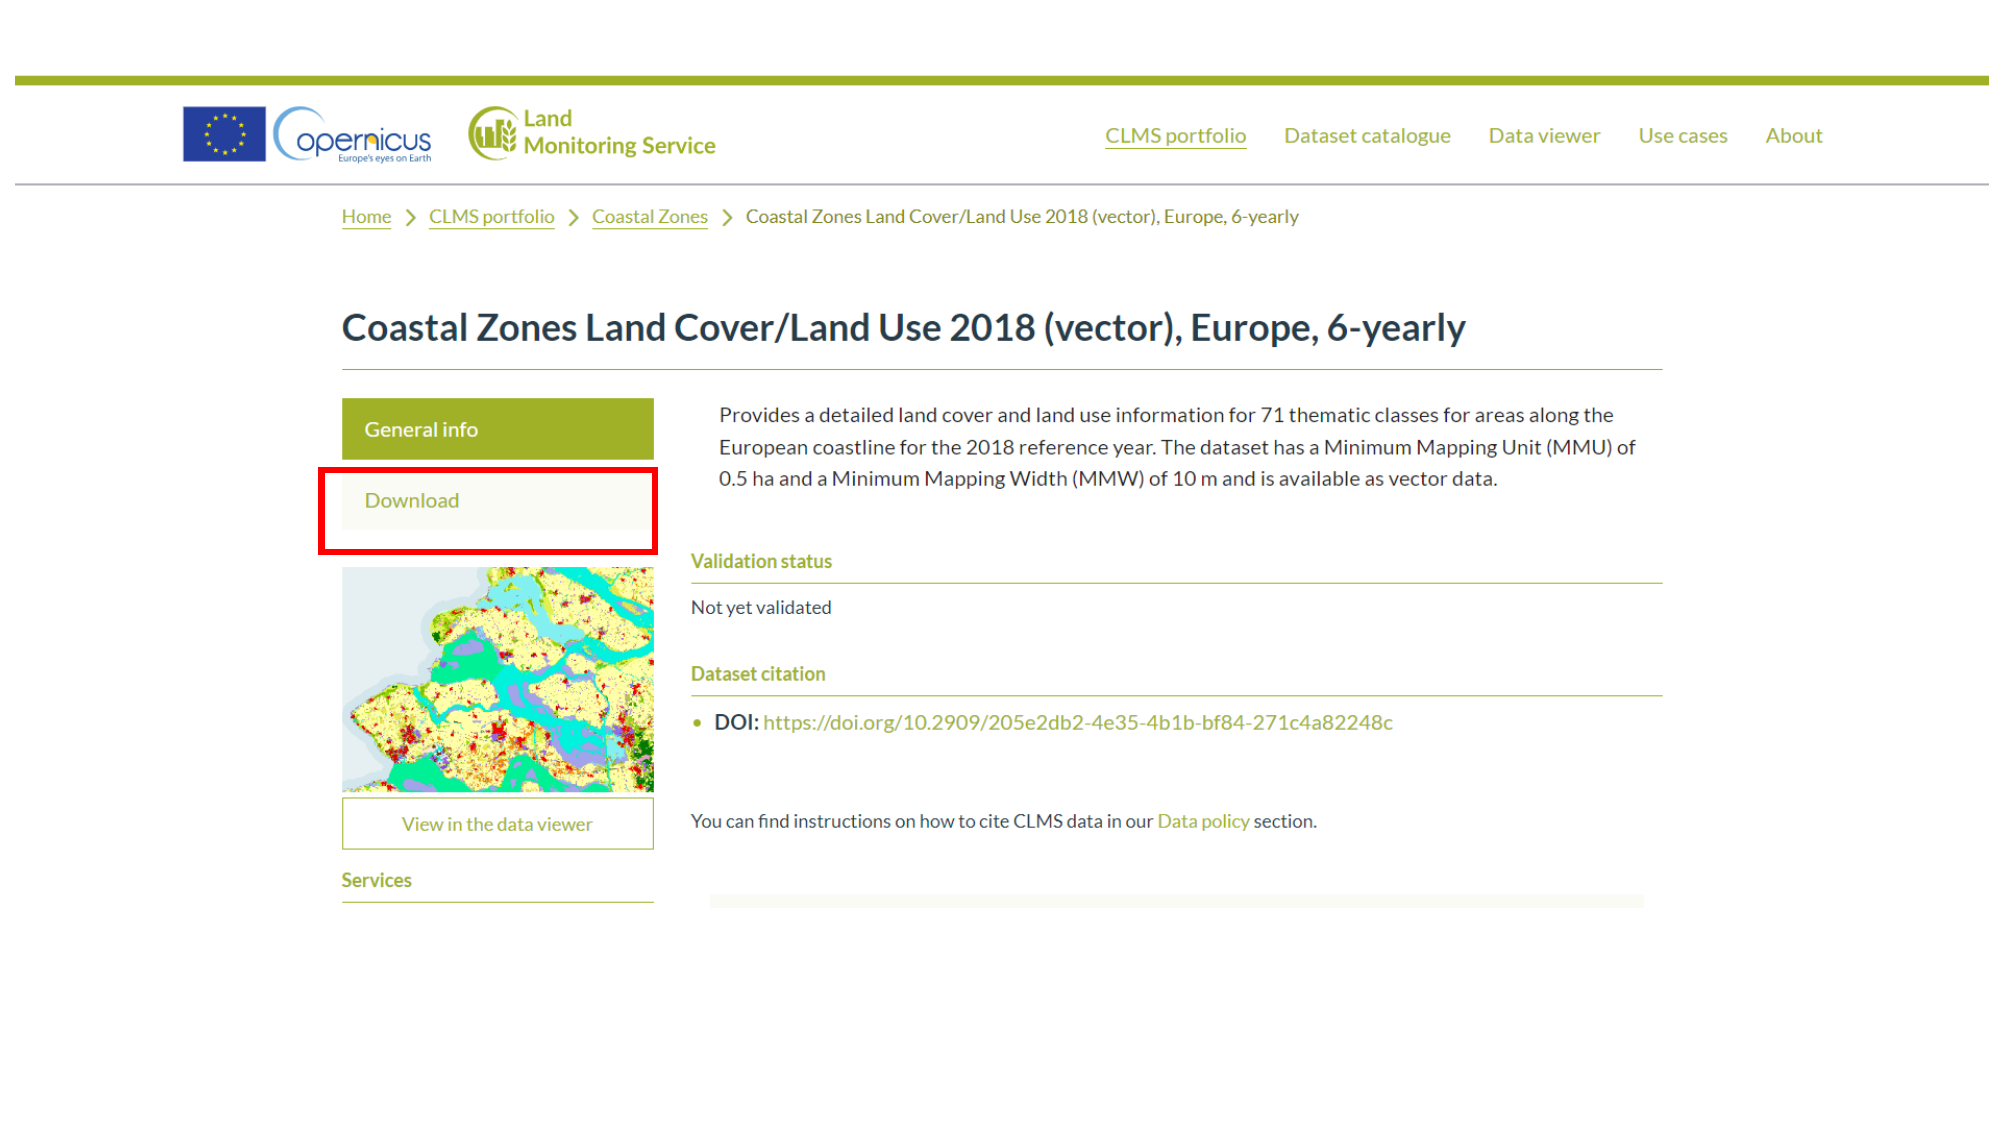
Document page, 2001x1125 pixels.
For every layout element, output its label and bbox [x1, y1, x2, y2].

picture [14, 74, 1989, 909]
